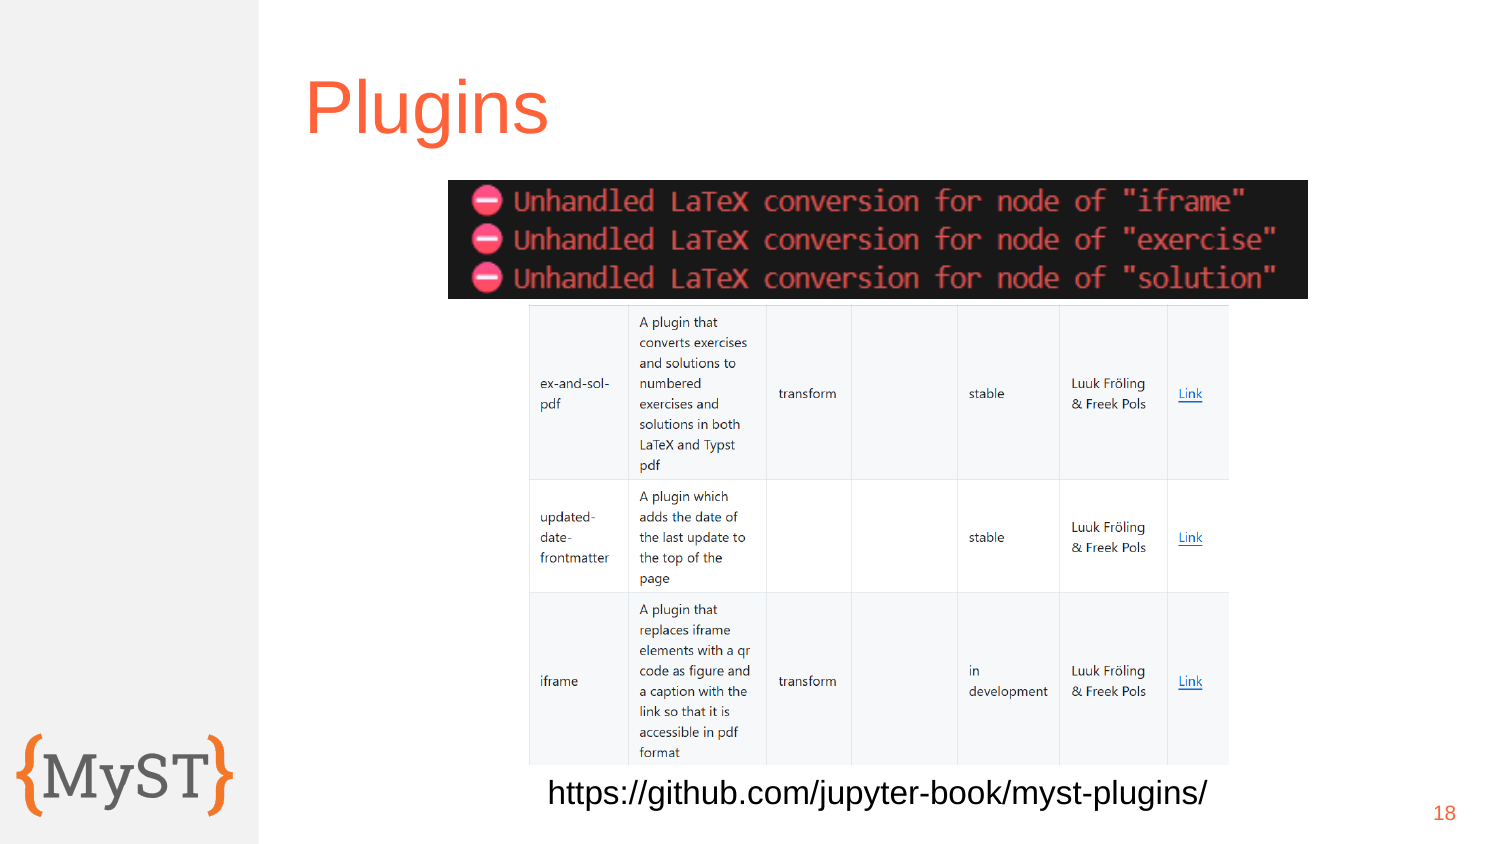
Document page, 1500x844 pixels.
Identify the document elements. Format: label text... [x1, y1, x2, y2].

picture [16, 733, 233, 817]
text_box https://github.com/jupyter-book/myst-plugins/ [257, 764, 1499, 820]
title Plugins [289, 33, 1455, 175]
picture [526, 304, 1230, 765]
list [448, 180, 1308, 299]
